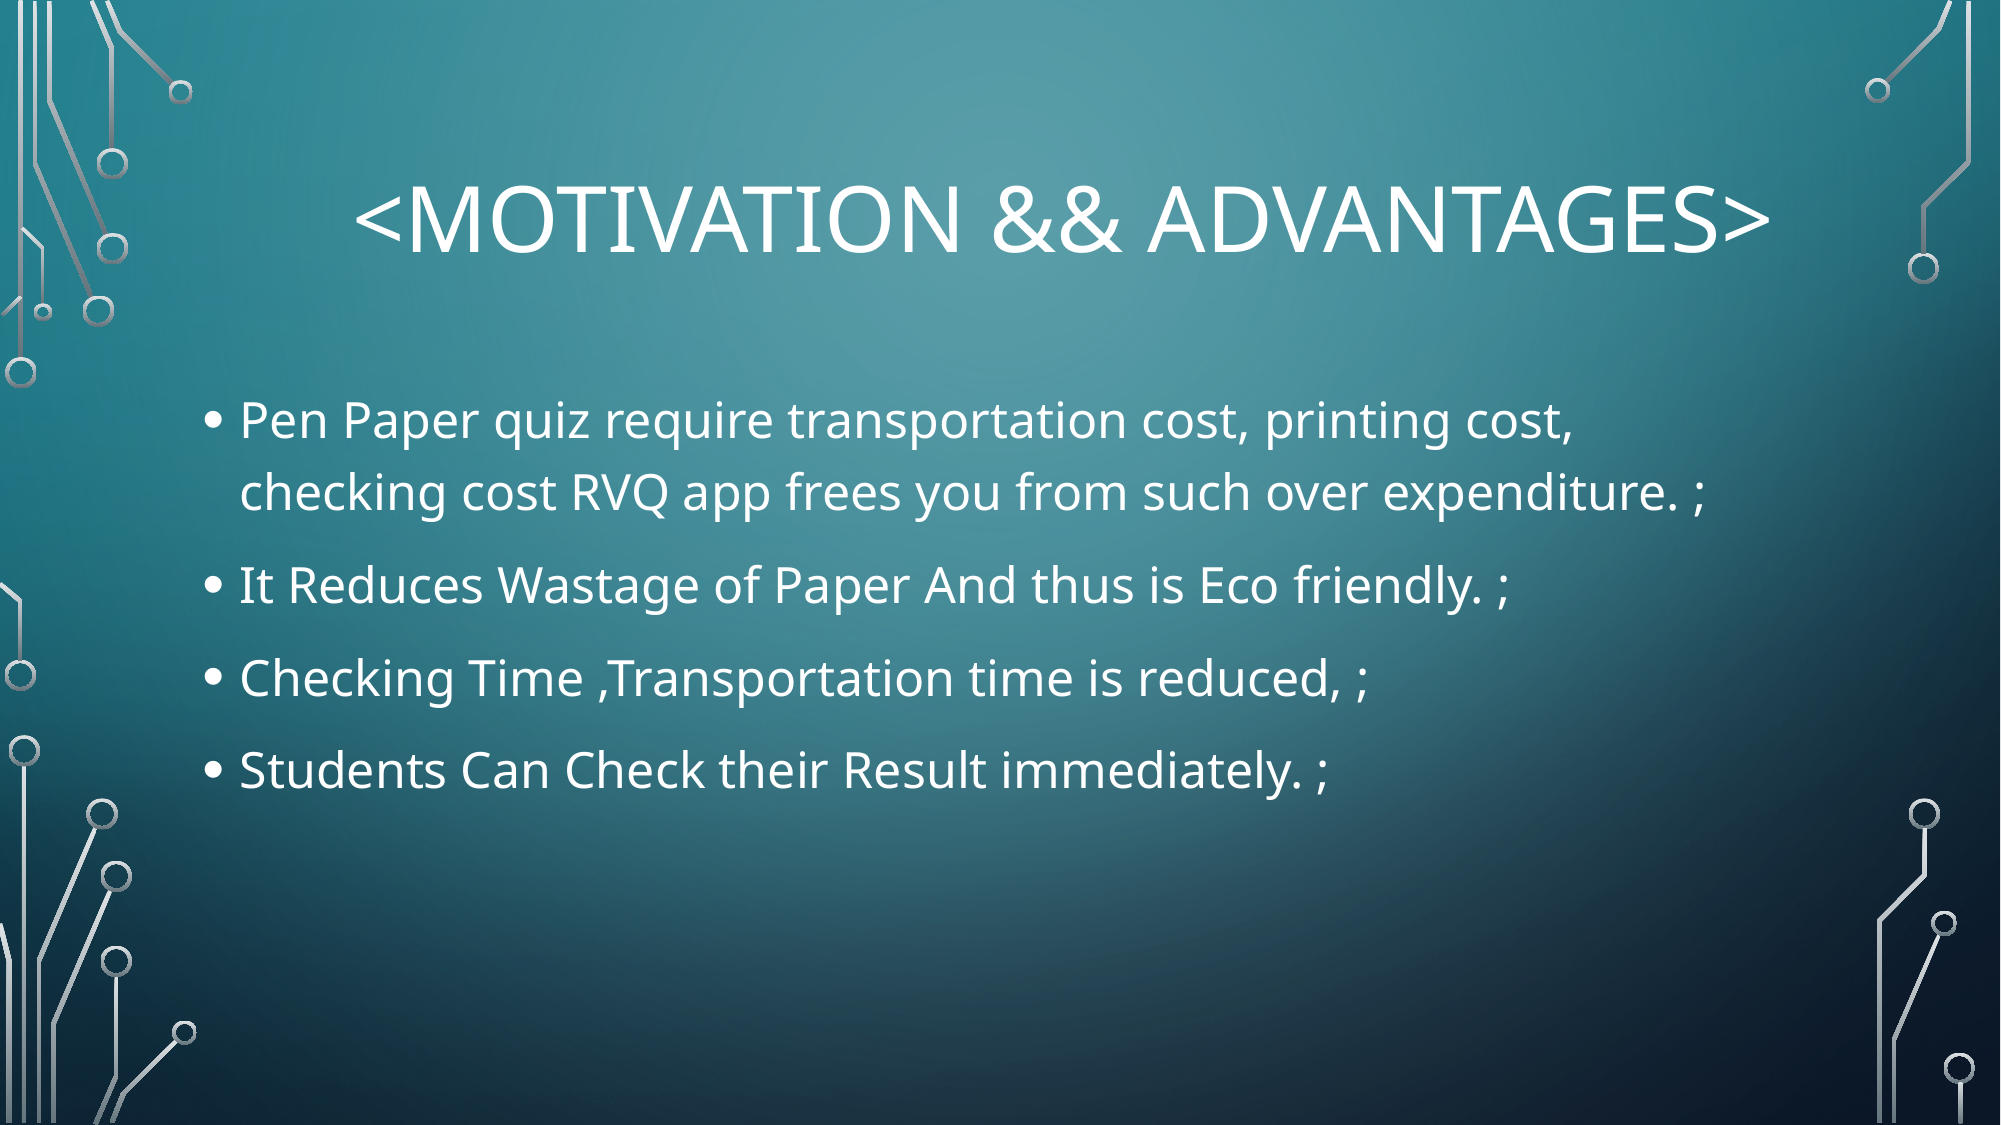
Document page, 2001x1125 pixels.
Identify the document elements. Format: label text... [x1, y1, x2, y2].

list Pen Paper quiz require transportation cost, printing cost, checking cost RVQ app frees you from such over expenditure. ; It Reduces Wastage of Paper And thus is Eco friendly. ; Checking Time ,Transportation time is reduced, ; Students Can Check their Result immediately. ; [187, 369, 1813, 950]
title <Motivation && Advantages> [187, 101, 1813, 344]
